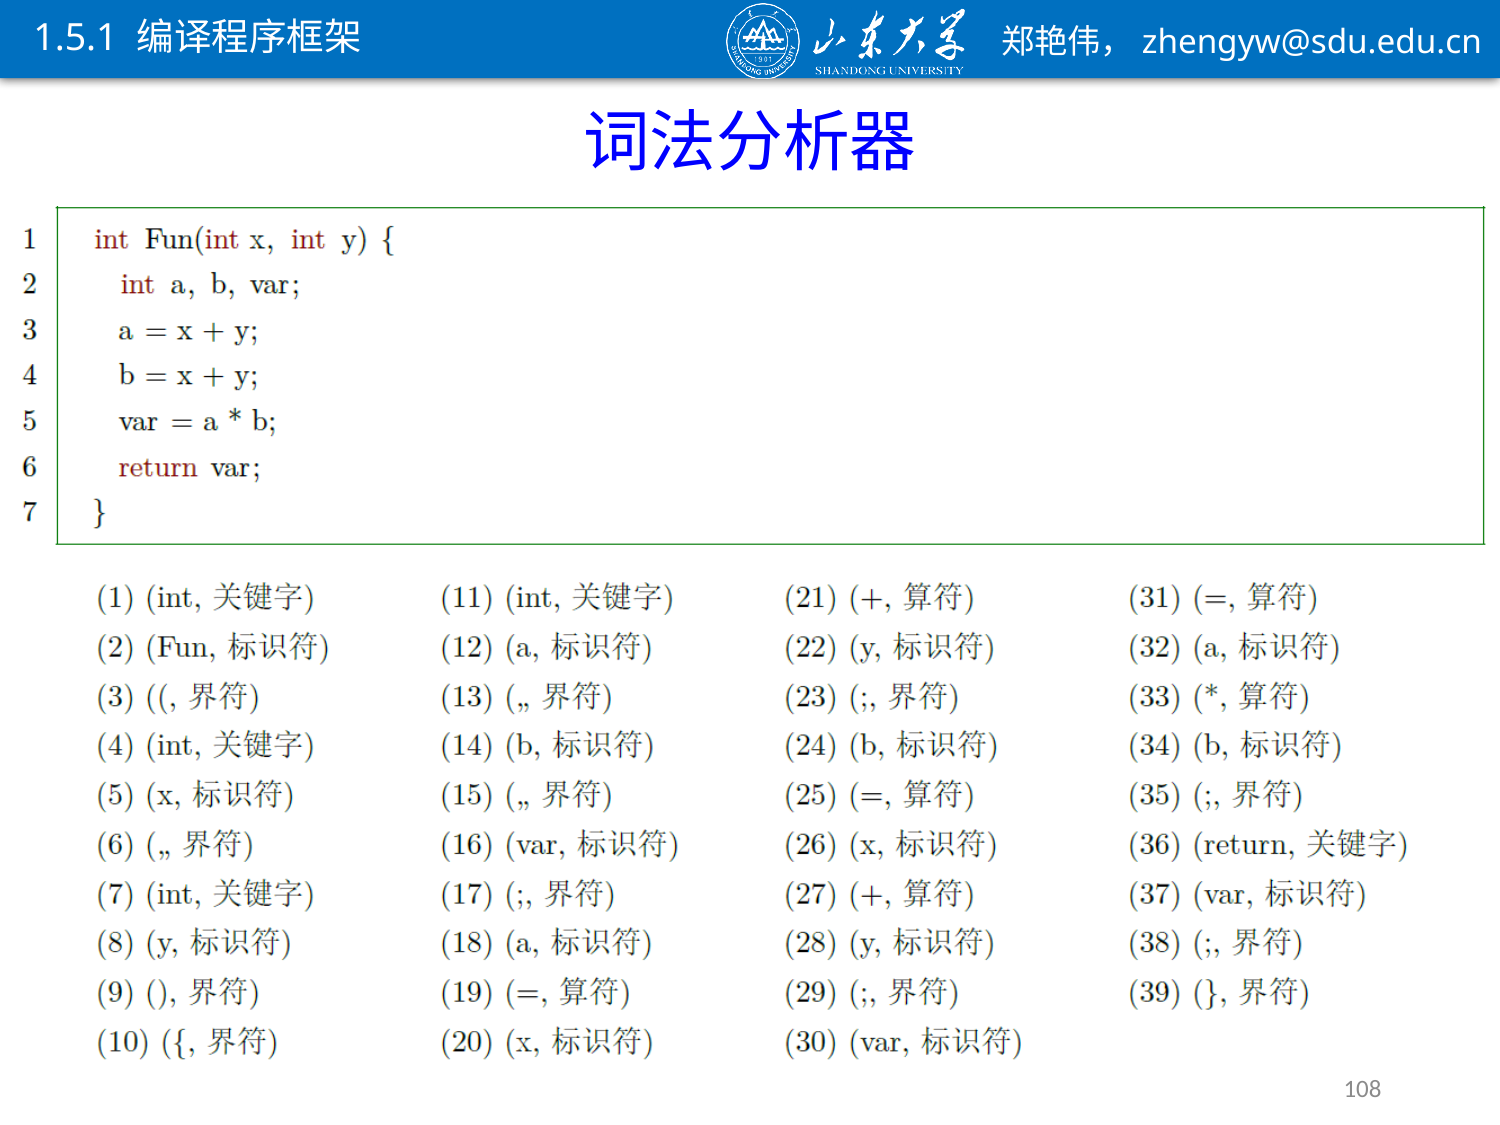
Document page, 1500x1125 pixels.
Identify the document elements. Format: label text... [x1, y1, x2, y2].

picture [86, 571, 1414, 1074]
picture [726, 3, 965, 79]
text_box 1.5.1 编译程序框架 [18, 5, 377, 66]
slide_number 108 [1059, 1074, 1397, 1118]
picture [11, 206, 1489, 552]
text_box 词法分析器 [0, 91, 1500, 187]
